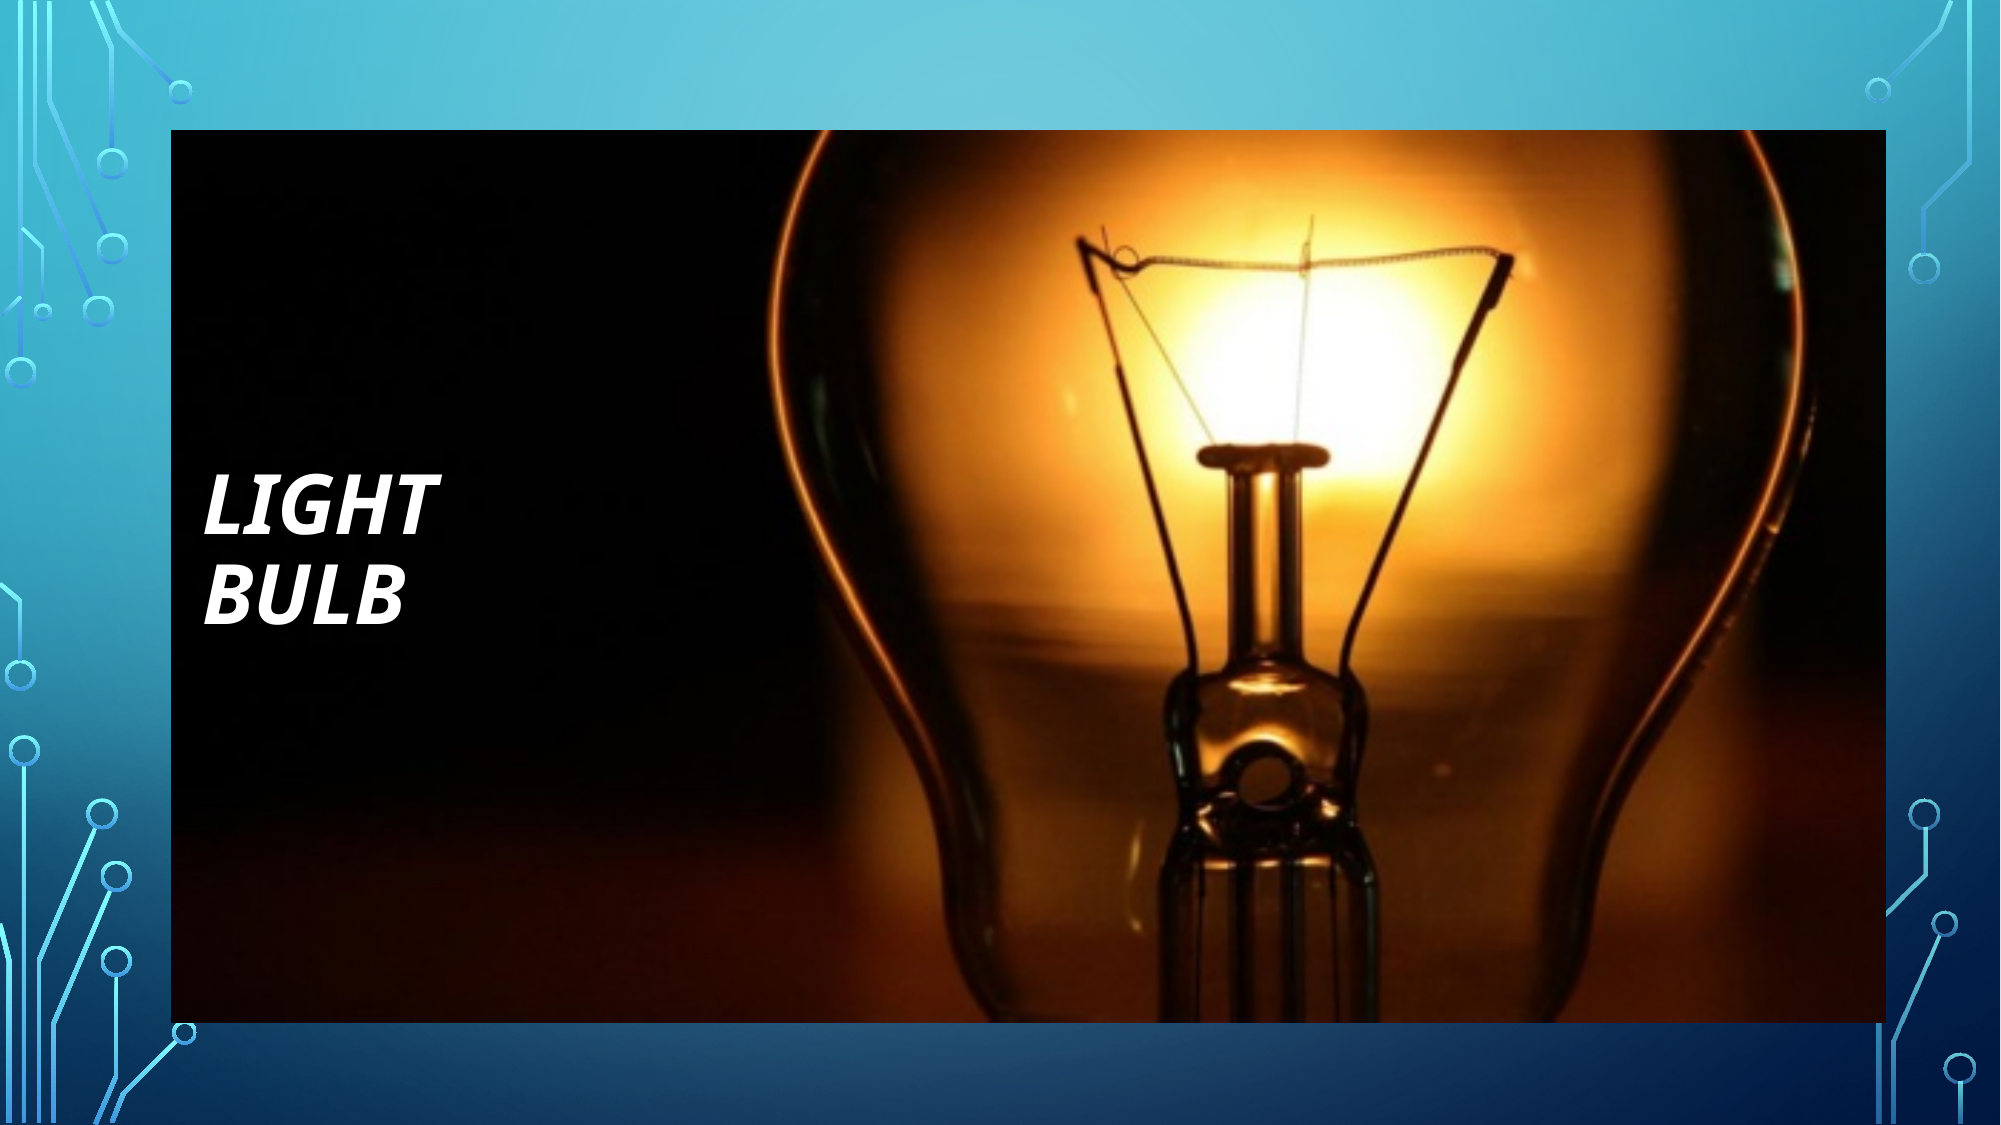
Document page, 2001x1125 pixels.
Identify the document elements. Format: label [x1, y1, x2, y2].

list [171, 130, 1886, 1023]
